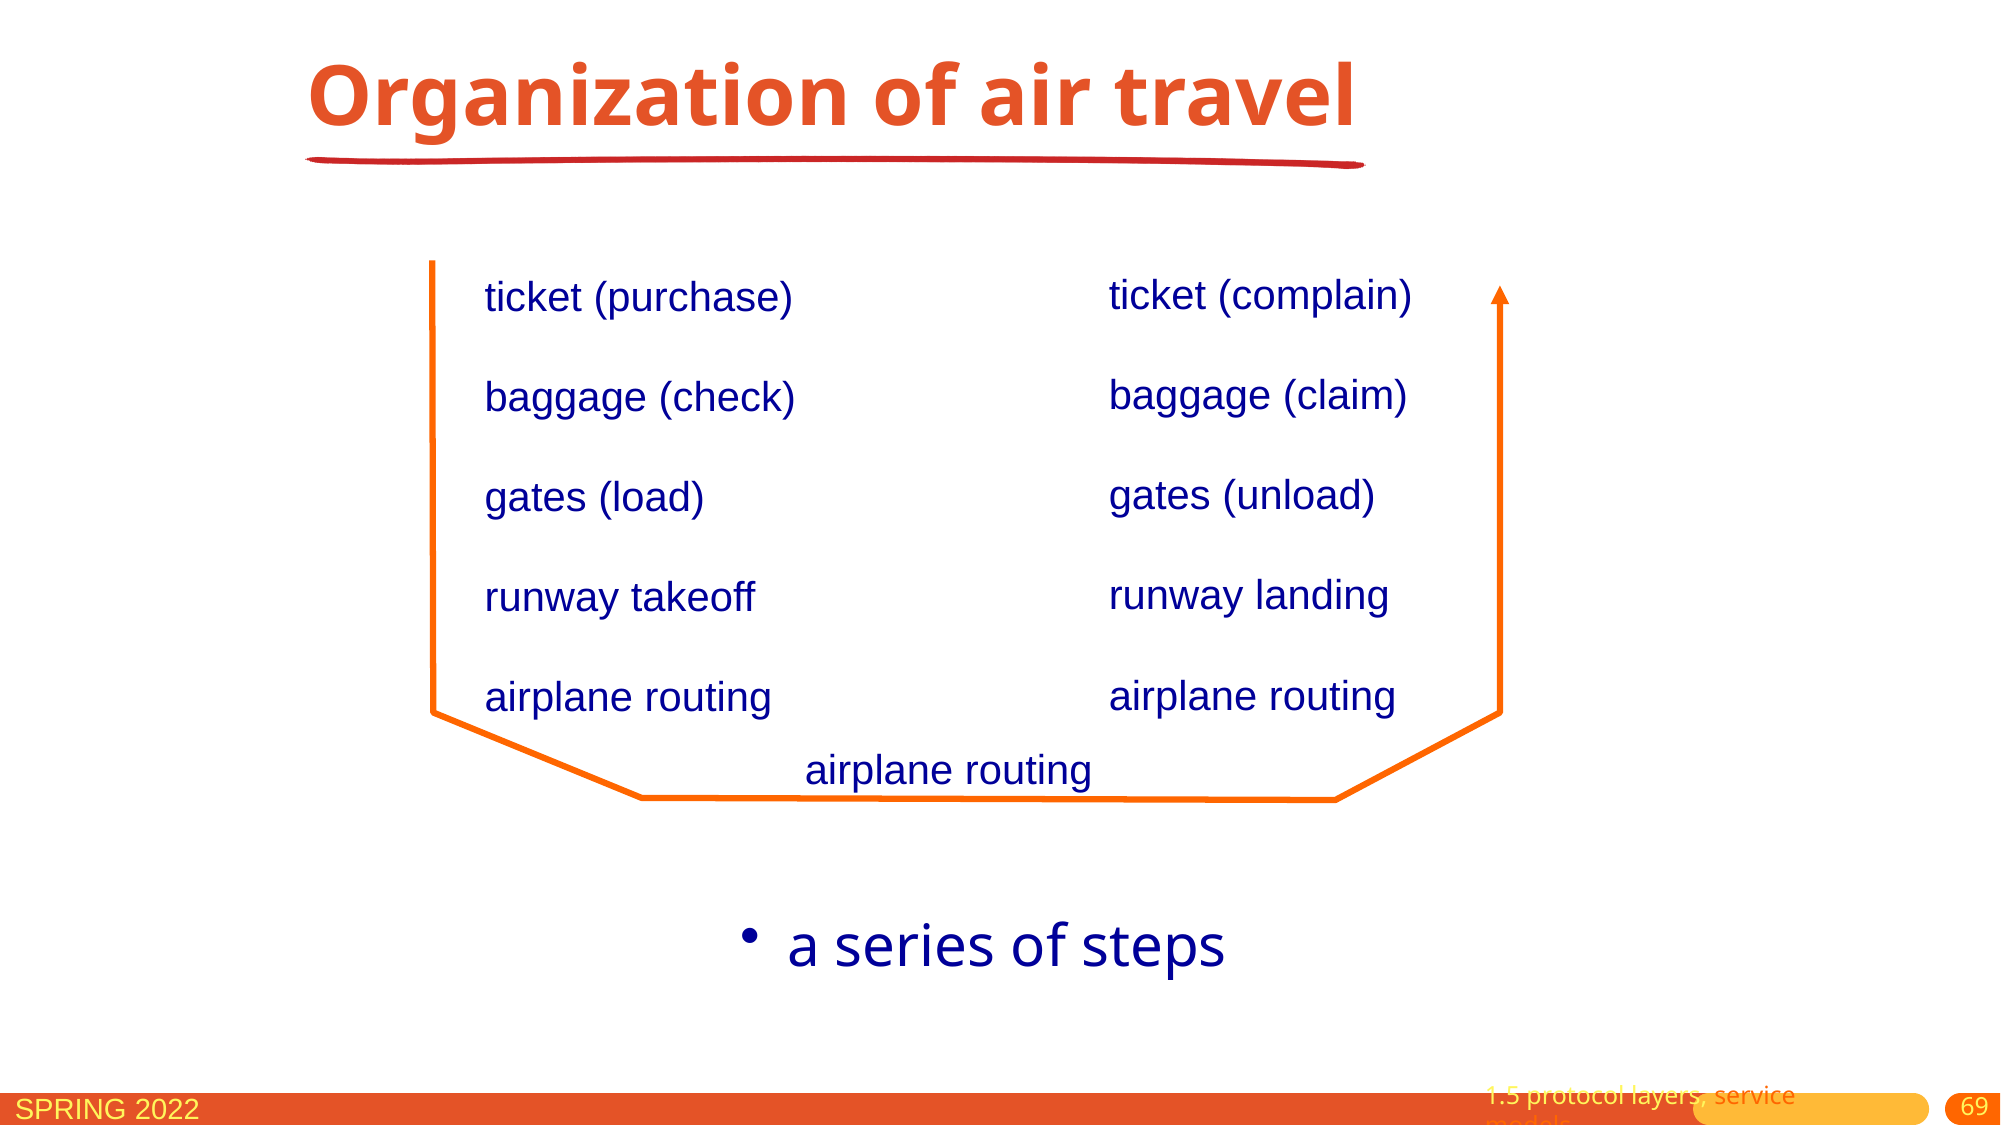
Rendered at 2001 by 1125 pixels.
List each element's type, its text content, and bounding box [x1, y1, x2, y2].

title Organization of air travel [291, 0, 1567, 187]
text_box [431, 260, 1501, 801]
footer 1.5 protocol layers, service models [1469, 1094, 1886, 1125]
picture [300, 152, 1379, 173]
list a series of steps [725, 900, 2000, 990]
slide_number 69 [1944, 1092, 2000, 1125]
